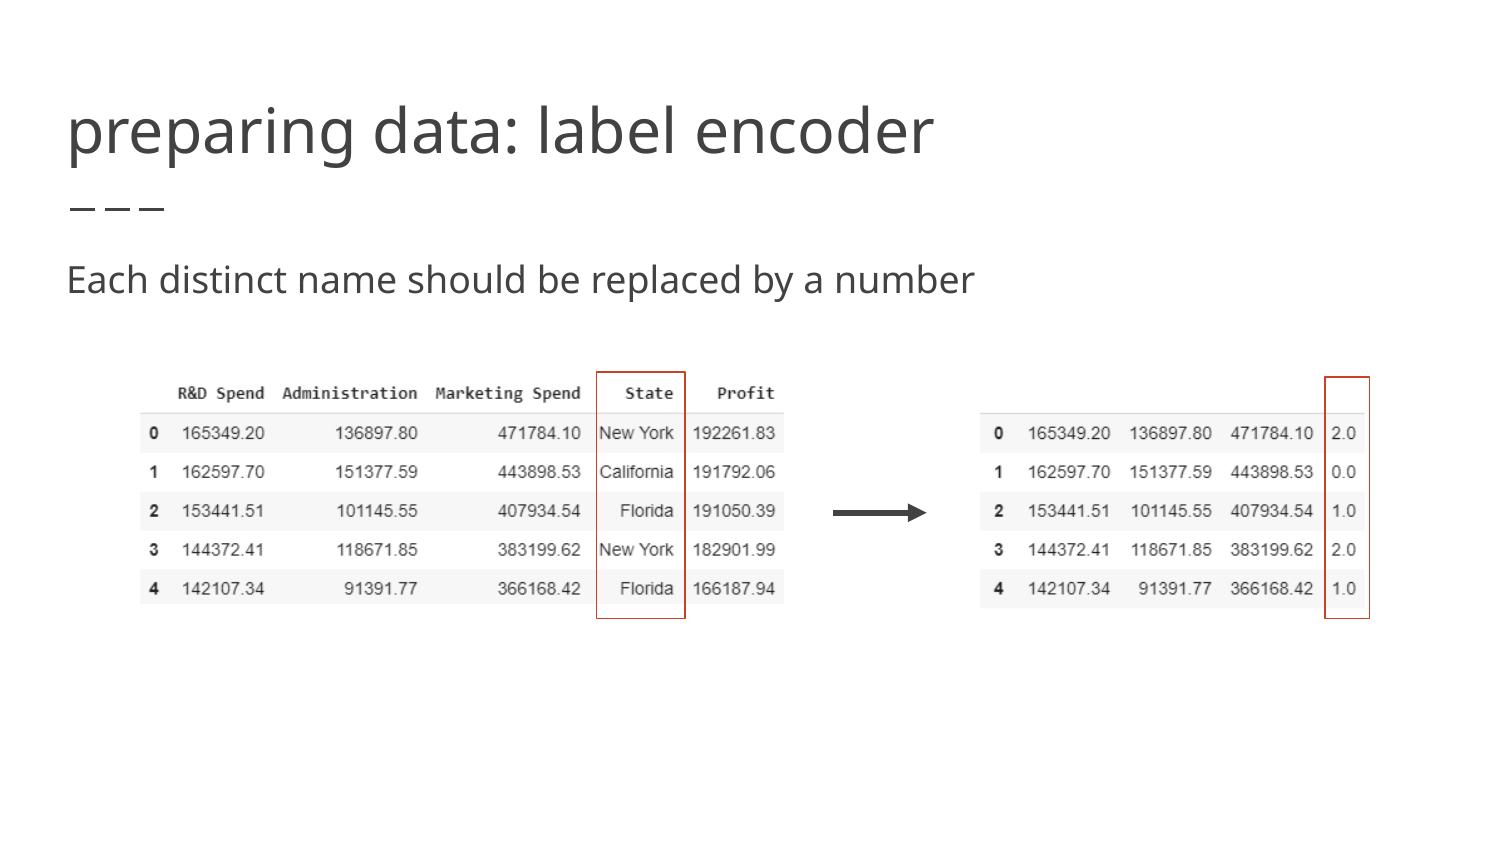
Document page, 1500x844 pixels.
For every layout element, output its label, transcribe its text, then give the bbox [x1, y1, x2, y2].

picture [130, 376, 794, 604]
text_box [596, 612, 685, 619]
list Each distinct name should be replaced by a number [51, 240, 1465, 750]
title preparing data: label encoder [51, 61, 1449, 182]
text_box [596, 371, 685, 375]
text_box [1324, 376, 1370, 407]
picture [976, 407, 1370, 611]
